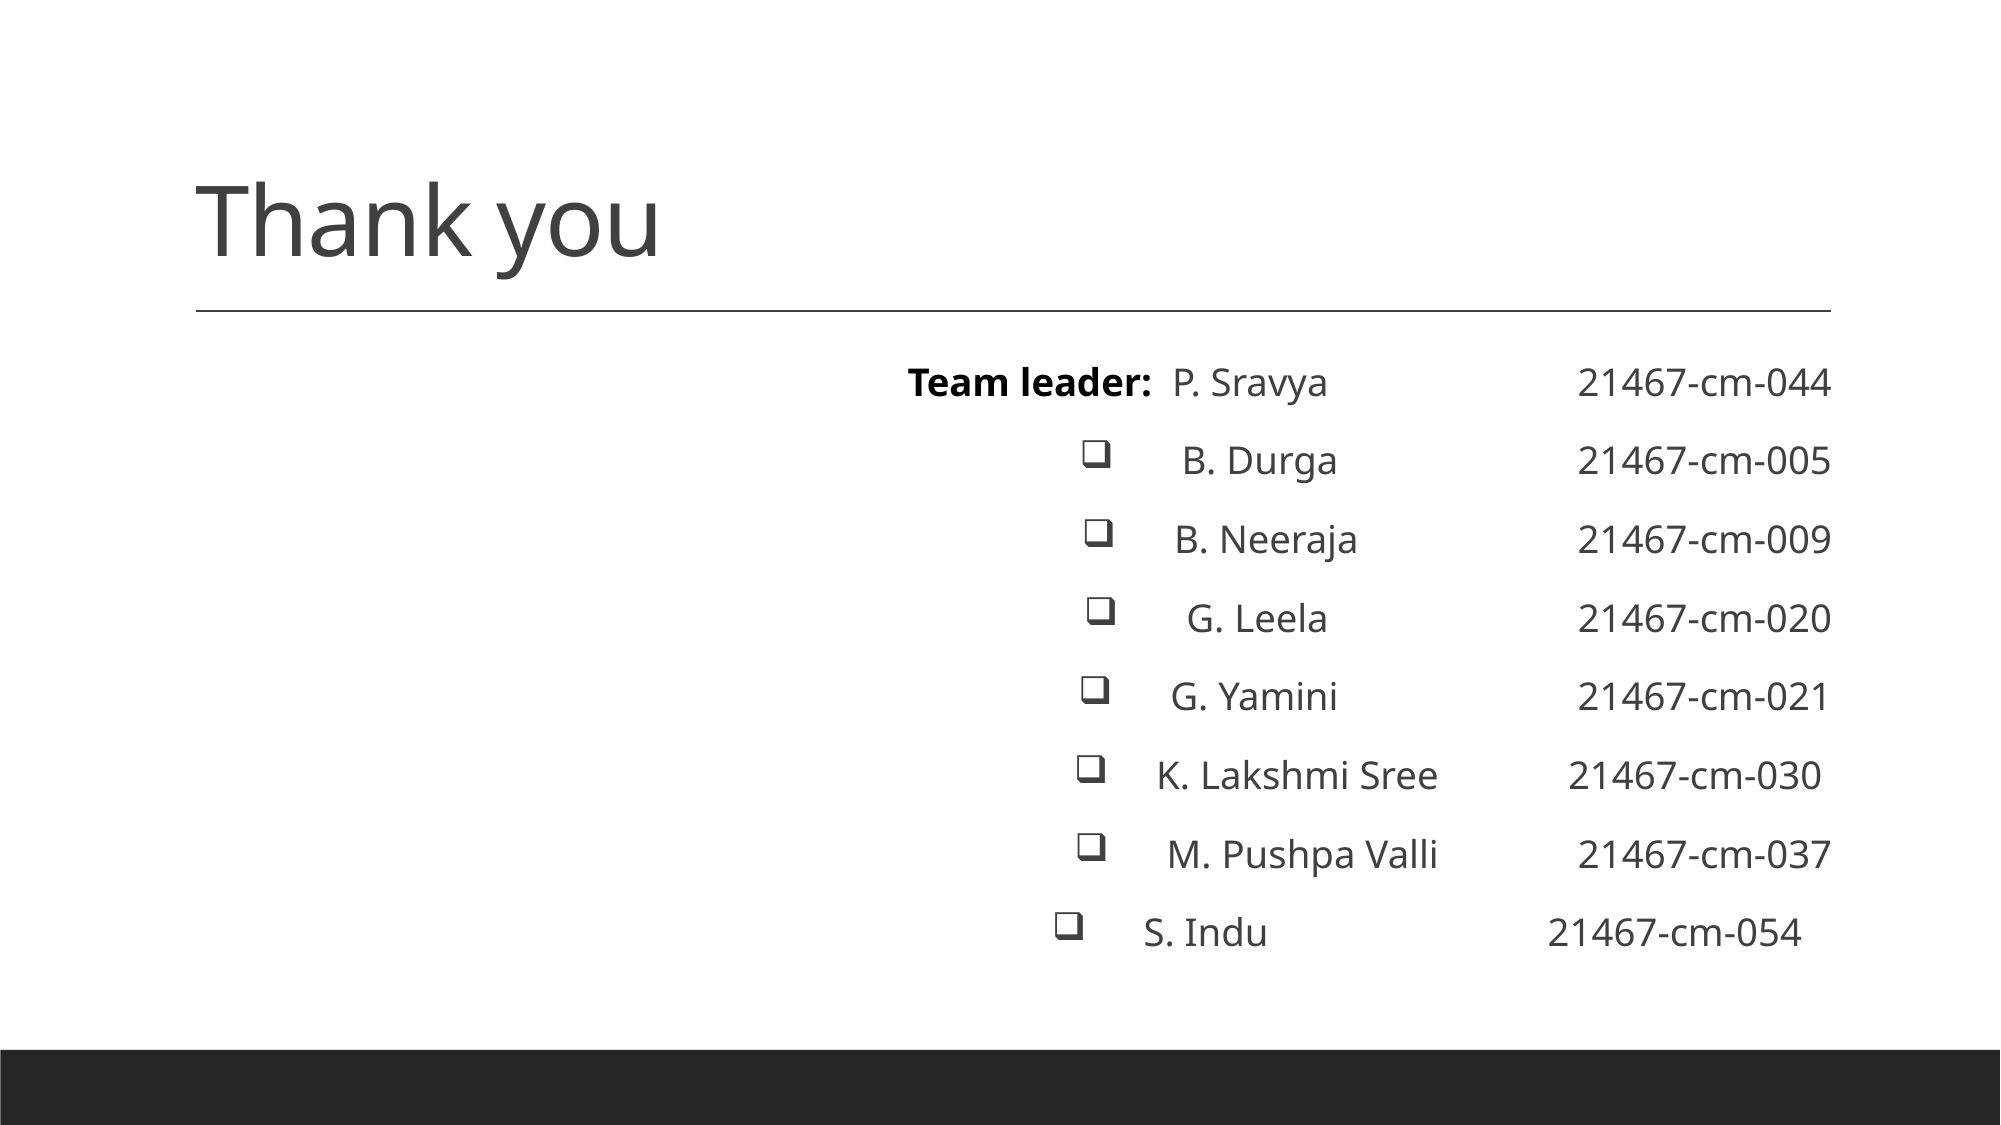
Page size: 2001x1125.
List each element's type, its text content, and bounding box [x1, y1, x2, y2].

list Team leader: P. Sravya 21467-cm-044 B. Durga 21467-cm-005 B. Neeraja 21467-cm-009 G. Leela 21467-cm-020 G. Yamini 21467-cm-021 K. Lakshmi Sree 21467-cm-030 M. Pushpa Valli 21467-cm-037 S. Indu 21467-cm-054 [183, 345, 1834, 963]
title Thank you [180, 47, 1830, 285]
